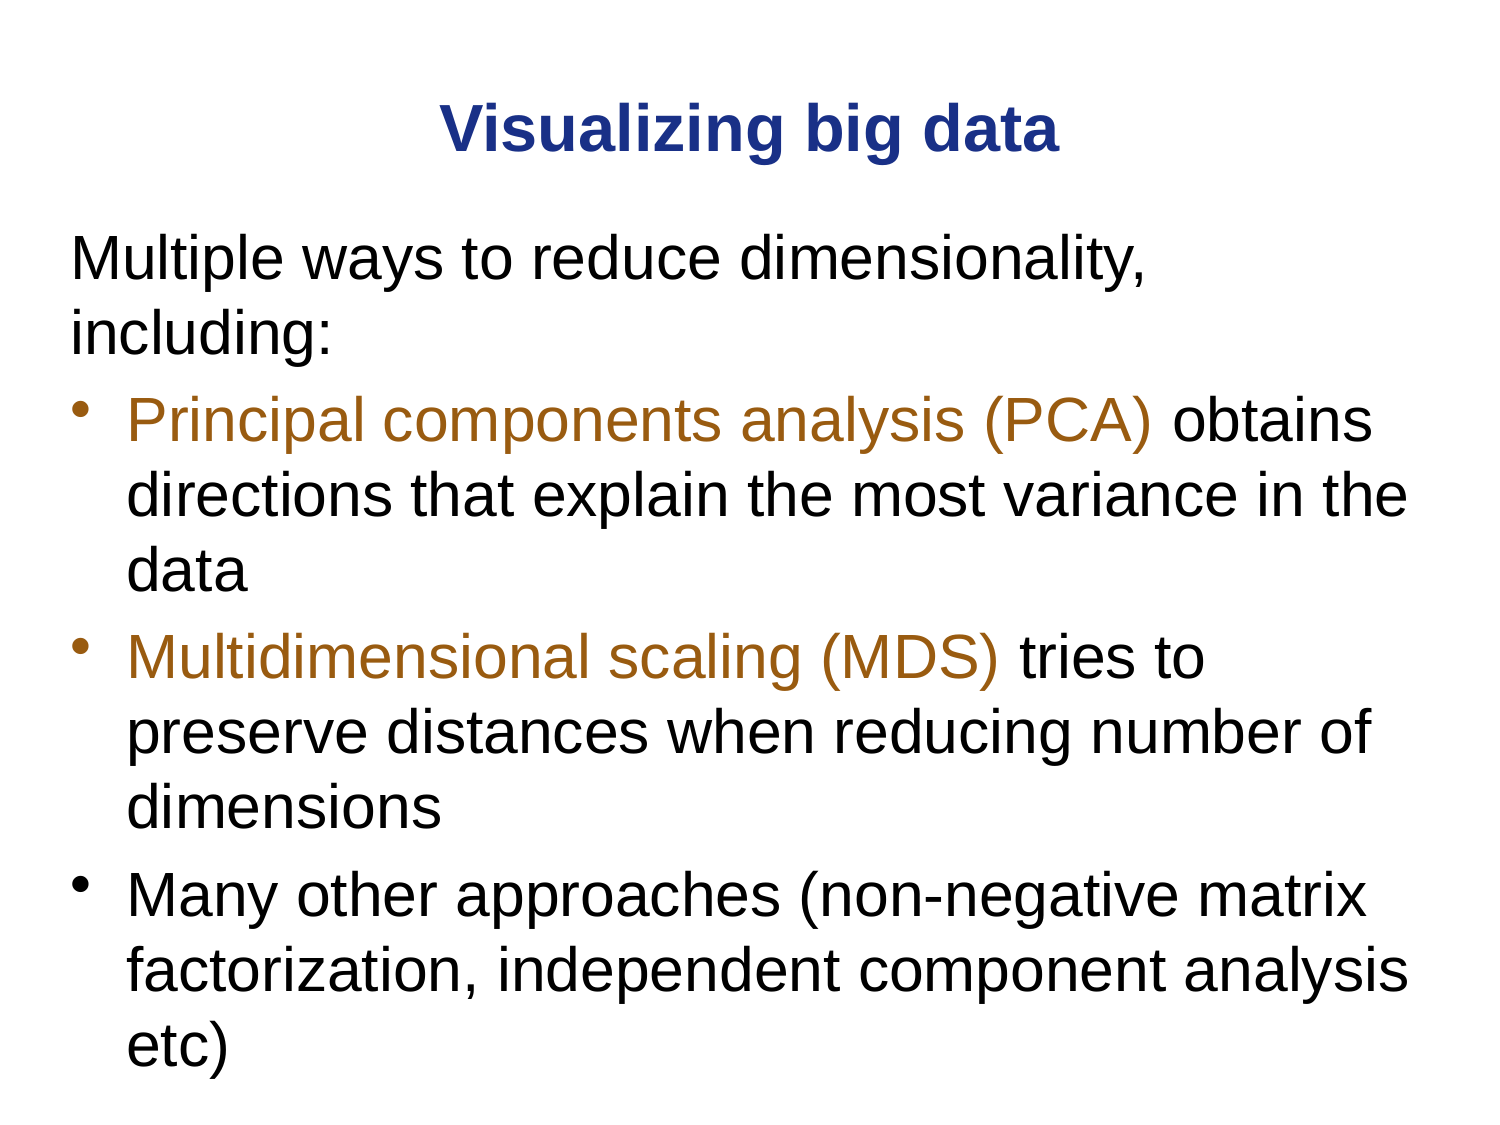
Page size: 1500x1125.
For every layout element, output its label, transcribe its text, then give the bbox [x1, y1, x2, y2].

title Visualizing big data [24, 39, 1475, 210]
list Multiple ways to reduce dimensionality, including: Principal components analysis (PCA) obtains directions that explain the most variance in the data Multidimensional scaling (MDS) tries to preserve distances when reducing number of dimensions Many other approaches (non-negative matrix factorization, independent component analysis etc) [55, 209, 1437, 985]
